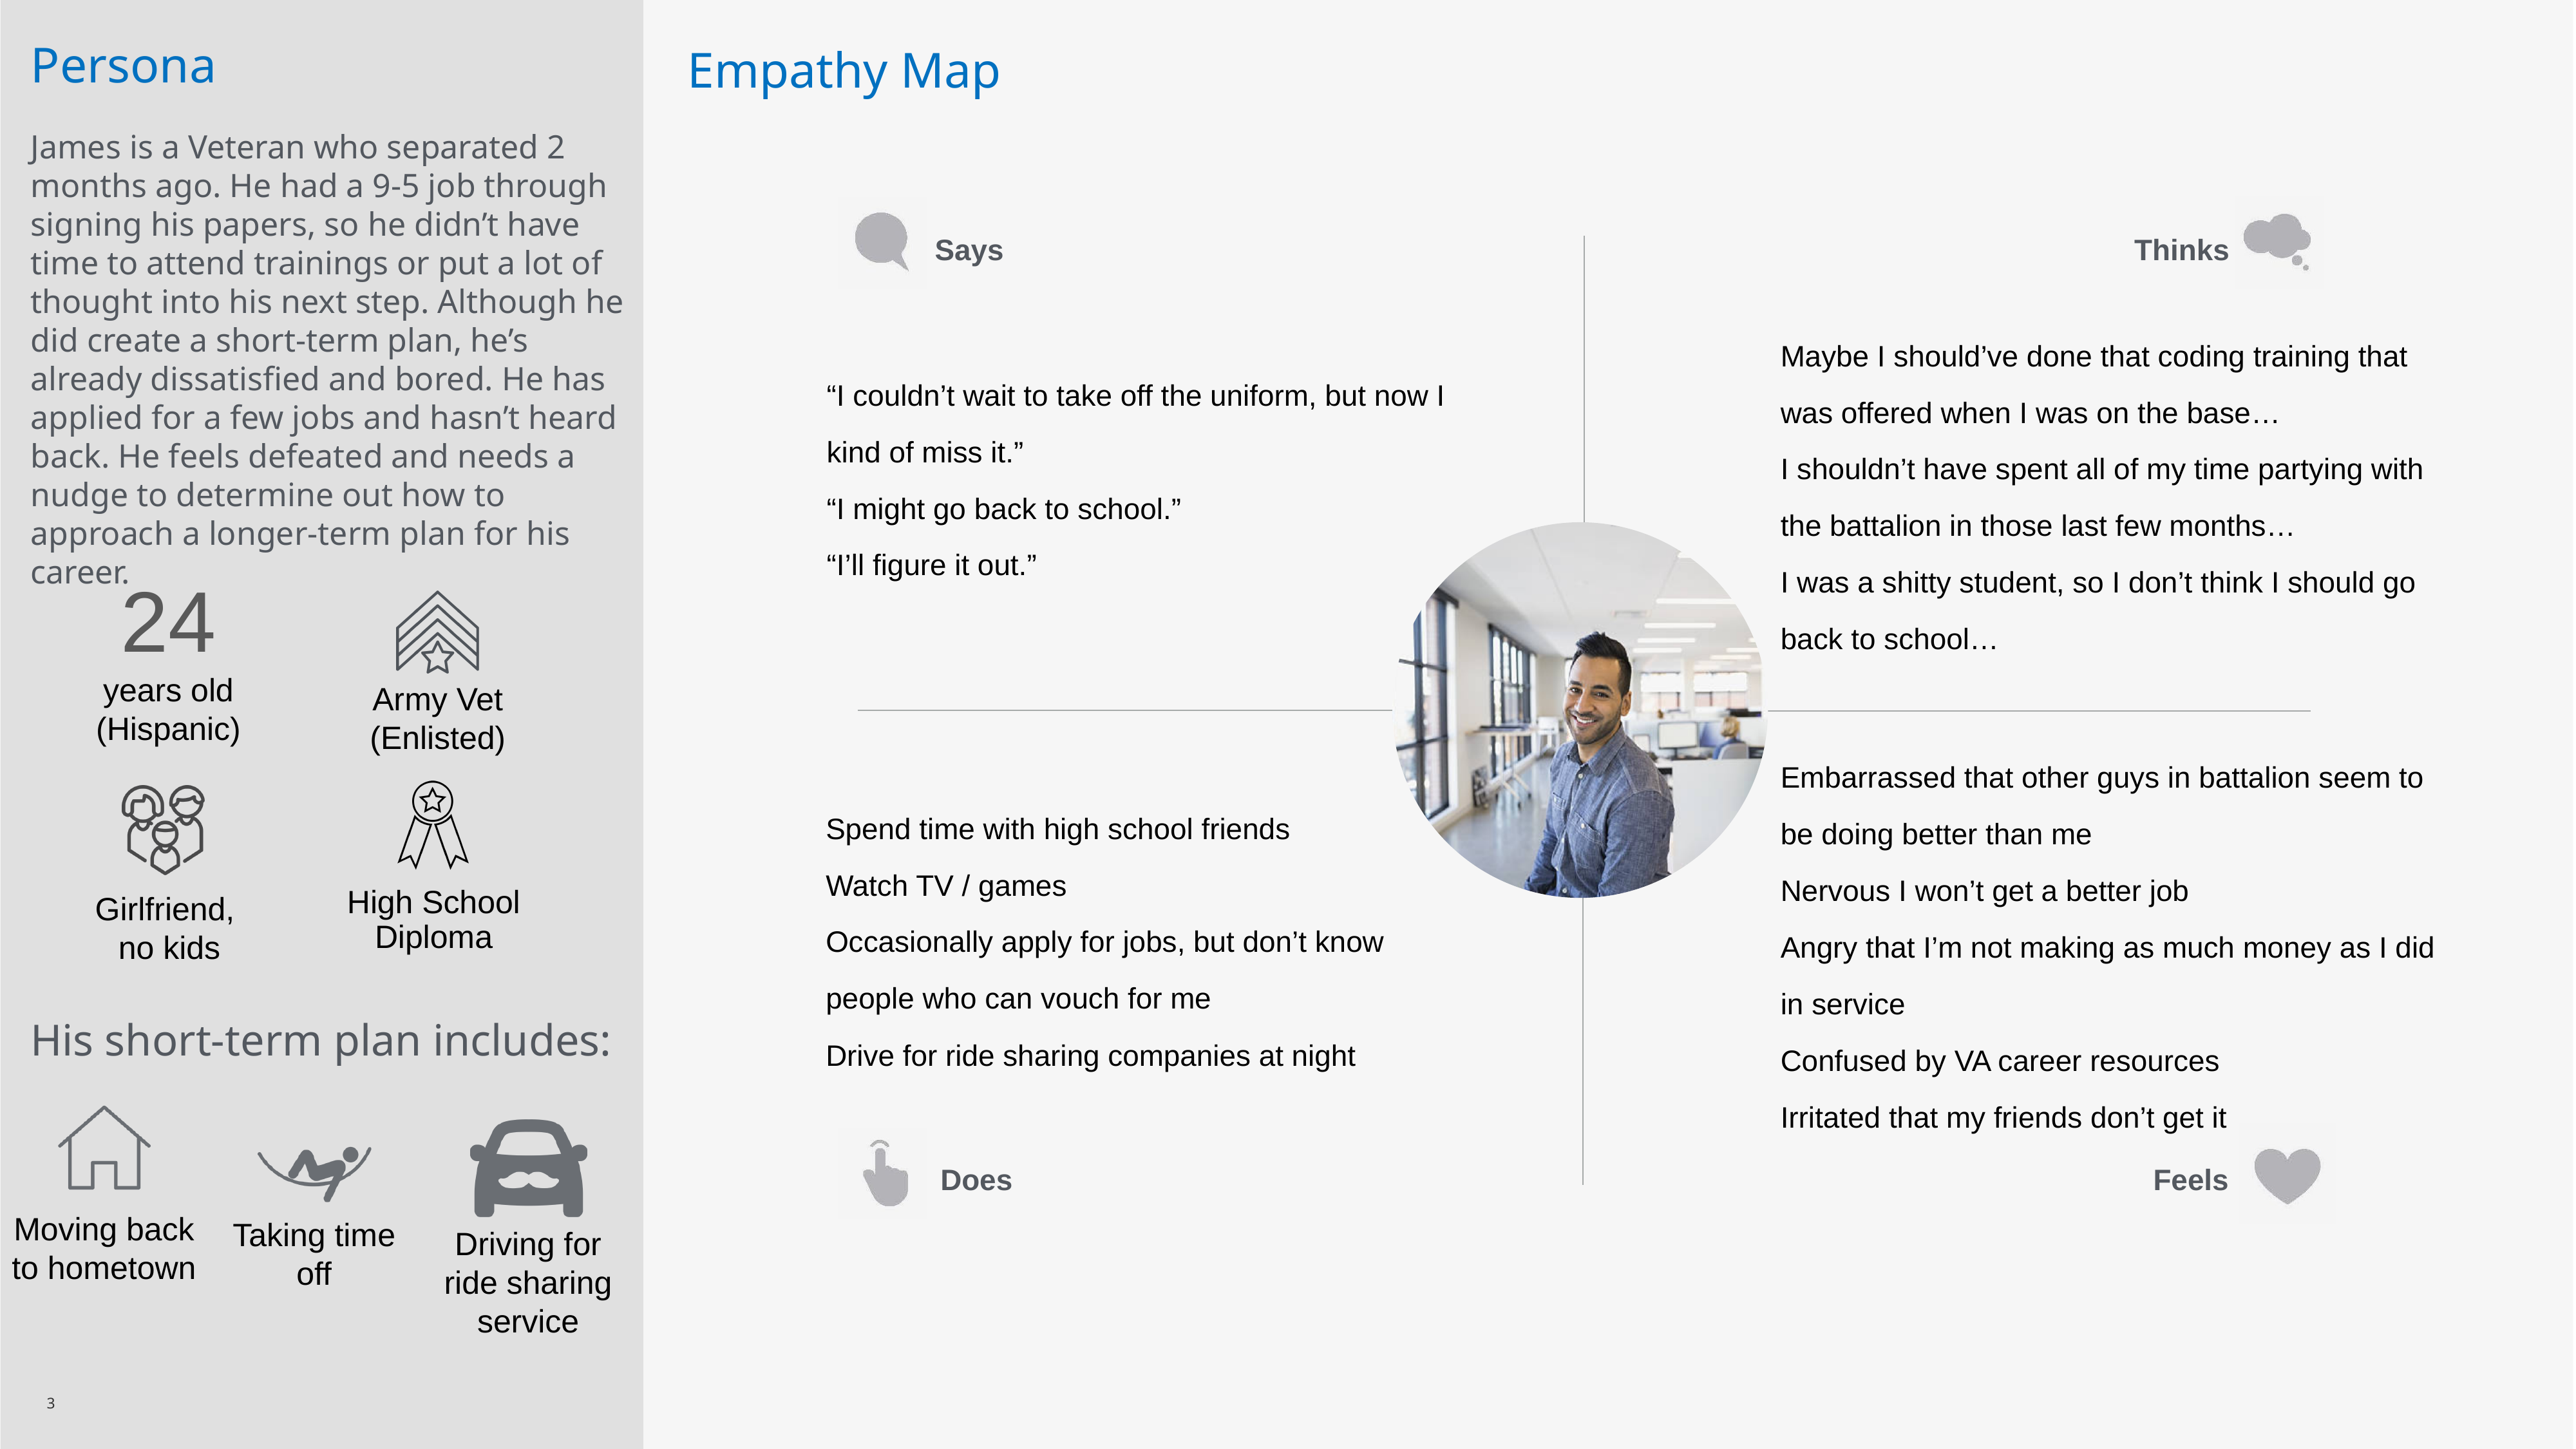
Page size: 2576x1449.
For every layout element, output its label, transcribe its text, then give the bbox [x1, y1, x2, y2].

text_box Girlfriend, no kids [65, 883, 274, 971]
text_box Says [929, 214, 1010, 272]
text_box Army Vet (Enlisted) [352, 673, 524, 800]
picture [121, 785, 205, 875]
text_box His short-term plan includes: [30, 1012, 658, 1065]
text_box Does [935, 1145, 1018, 1202]
picture [51, 1094, 157, 1201]
picture [396, 590, 479, 674]
text_box Empathy Map [677, 35, 1011, 102]
text_box Thinks [2128, 214, 2234, 272]
text_box Driving for ride sharing service [424, 1218, 632, 1345]
picture [838, 1127, 927, 1220]
picture [468, 1108, 588, 1227]
text_box Maybe I should’ve done that coding training that was offered when I was on the base… I shouldn’t have spent all of my time partying with the battalion in those last few months… I was a shitty student, so I don’t think I should go back to school… [1775, 310, 2447, 661]
picture [2234, 196, 2324, 289]
text_box Feels [2148, 1145, 2235, 1202]
text_box Embarrassed that other guys in battalion seem to be doing better than me Nervous I won’t get a better job Angry that I’m not making as much money as I did in service Confused by VA career resources Irritated that my friends don’t get it [1775, 732, 2447, 1139]
text_box Moving back to hometown [0, 1202, 209, 1291]
text_box 24 years old (Hispanic) [75, 560, 262, 752]
text_box High School Diploma [316, 880, 551, 961]
text_box [643, 0, 2573, 1449]
picture [397, 781, 469, 871]
text_box Persona James is a Veteran who separated 2 months ago. He had a 9-5 job through signing his papers, so he didn’t have time to attend trainings or put a lot of thought into his next step. Although he did create a short-term plan, he’s already dissatisfied and bored. He has applied for a few jobs and hasn’t heard back. He feels defeated and needs a nudge to determine out how to approach a longer-term plan for his career. [30, 35, 631, 591]
slide_number 3 [34, 1386, 68, 1419]
text_box Taking time off [210, 1209, 419, 1297]
text_box [1392, 522, 1768, 898]
text_box Spend time with high school friends Watch TV / games Occasionally apply for jobs, but don’t know people who can vouch for me Drive for ride sharing companies at night [820, 783, 1455, 1077]
text_box “I couldn’t wait to take off the uniform, but now I kind of miss it.” “I might go back to school.” “I’ll figure it out.” [821, 350, 1455, 587]
picture [838, 197, 927, 289]
picture [256, 1108, 372, 1223]
picture [2239, 1122, 2337, 1224]
